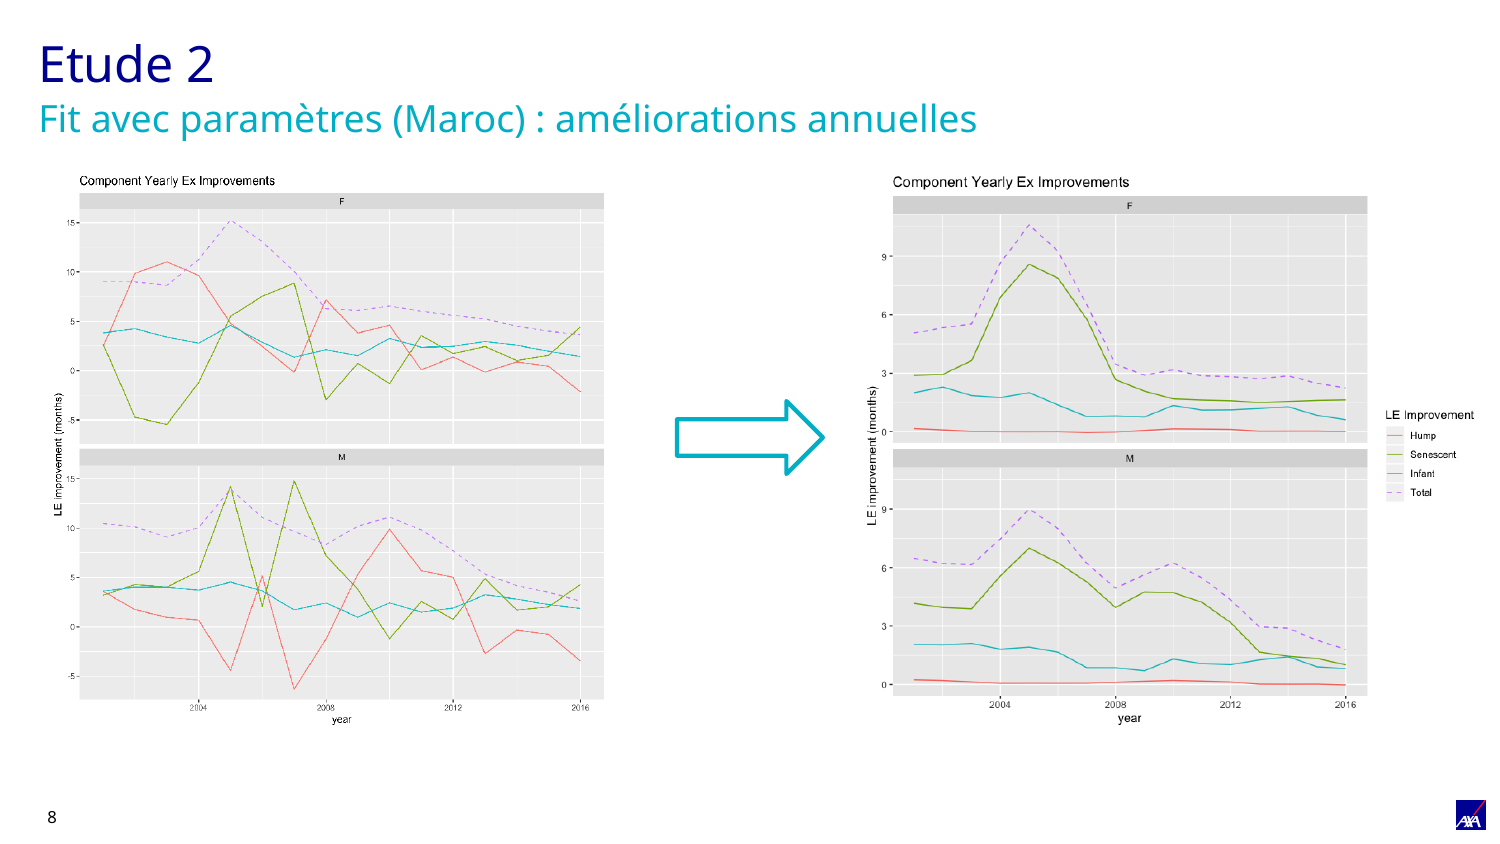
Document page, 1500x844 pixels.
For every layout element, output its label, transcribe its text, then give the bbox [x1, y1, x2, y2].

title Etude 2 [38, 33, 1486, 92]
picture [1456, 800, 1486, 830]
list Fit avec paramètres (Maroc) : améliorations annuelles [38, 93, 1486, 141]
text_box [674, 399, 825, 476]
picture [49, 169, 607, 730]
picture [861, 169, 1486, 730]
